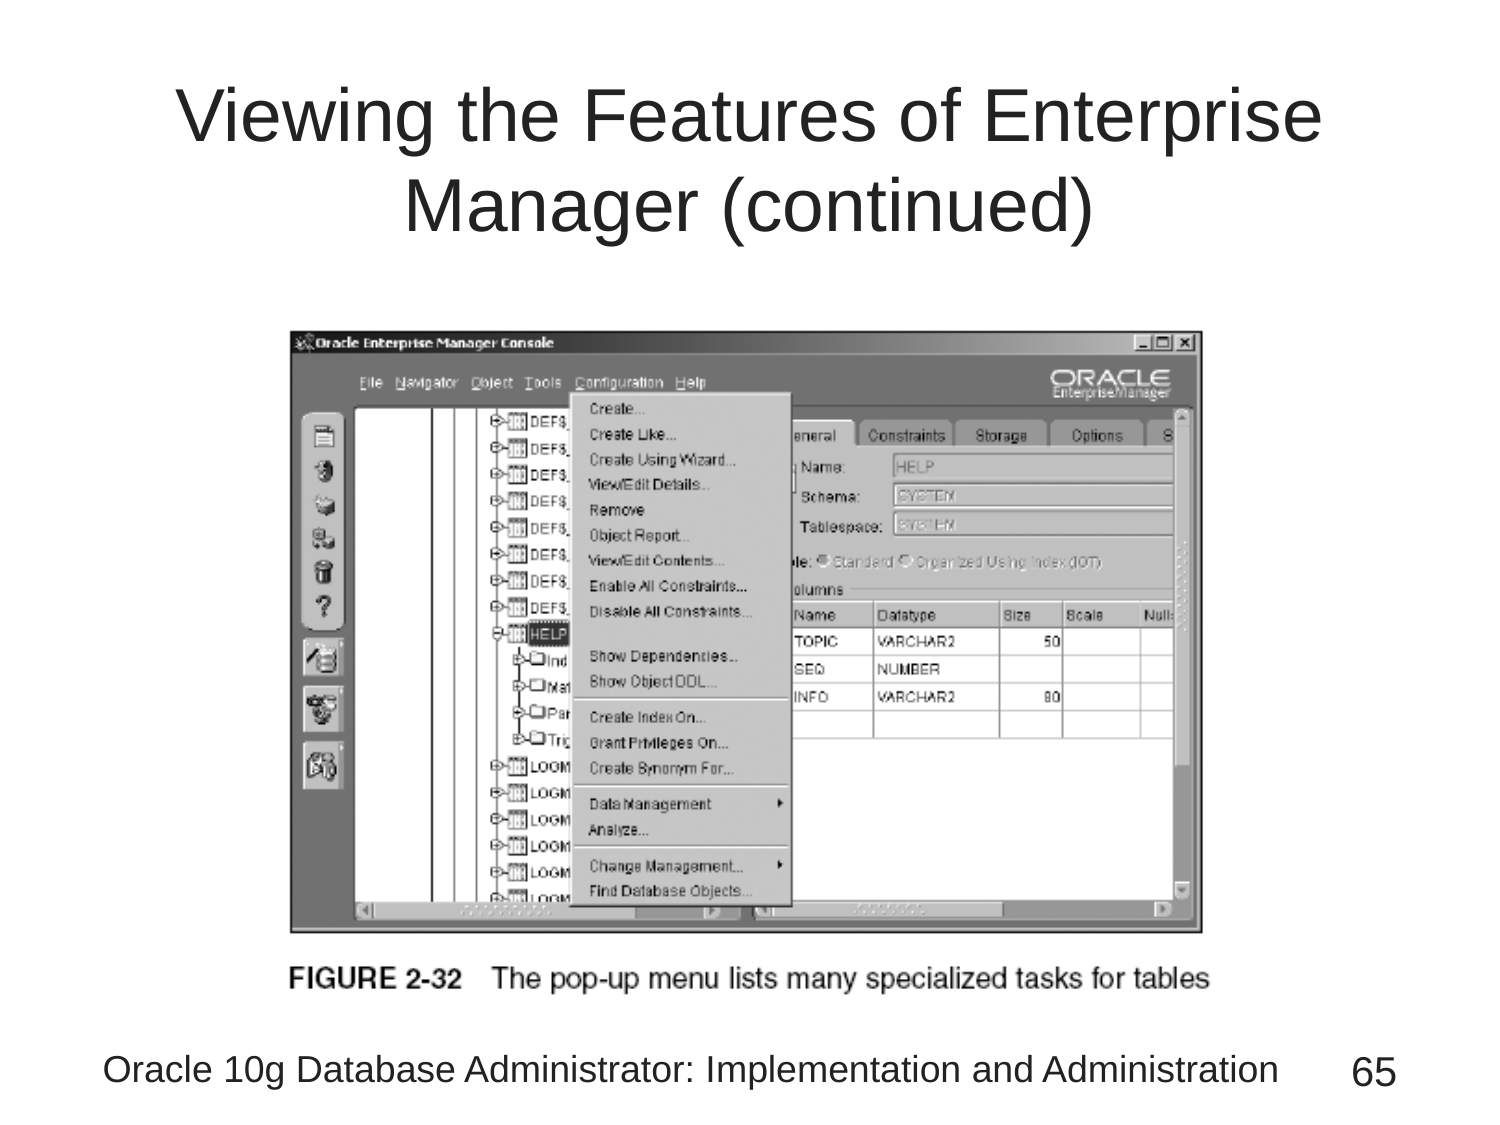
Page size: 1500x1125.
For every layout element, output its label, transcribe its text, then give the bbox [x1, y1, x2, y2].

footer Oracle 10g Database Administrator: Implementation and Administration [87, 1037, 1074, 1101]
picture [285, 324, 1215, 1001]
title Viewing the Features of Enterprise Manager (continued) [87, 62, 1413, 251]
slide_number 65 [1074, 1037, 1413, 1101]
